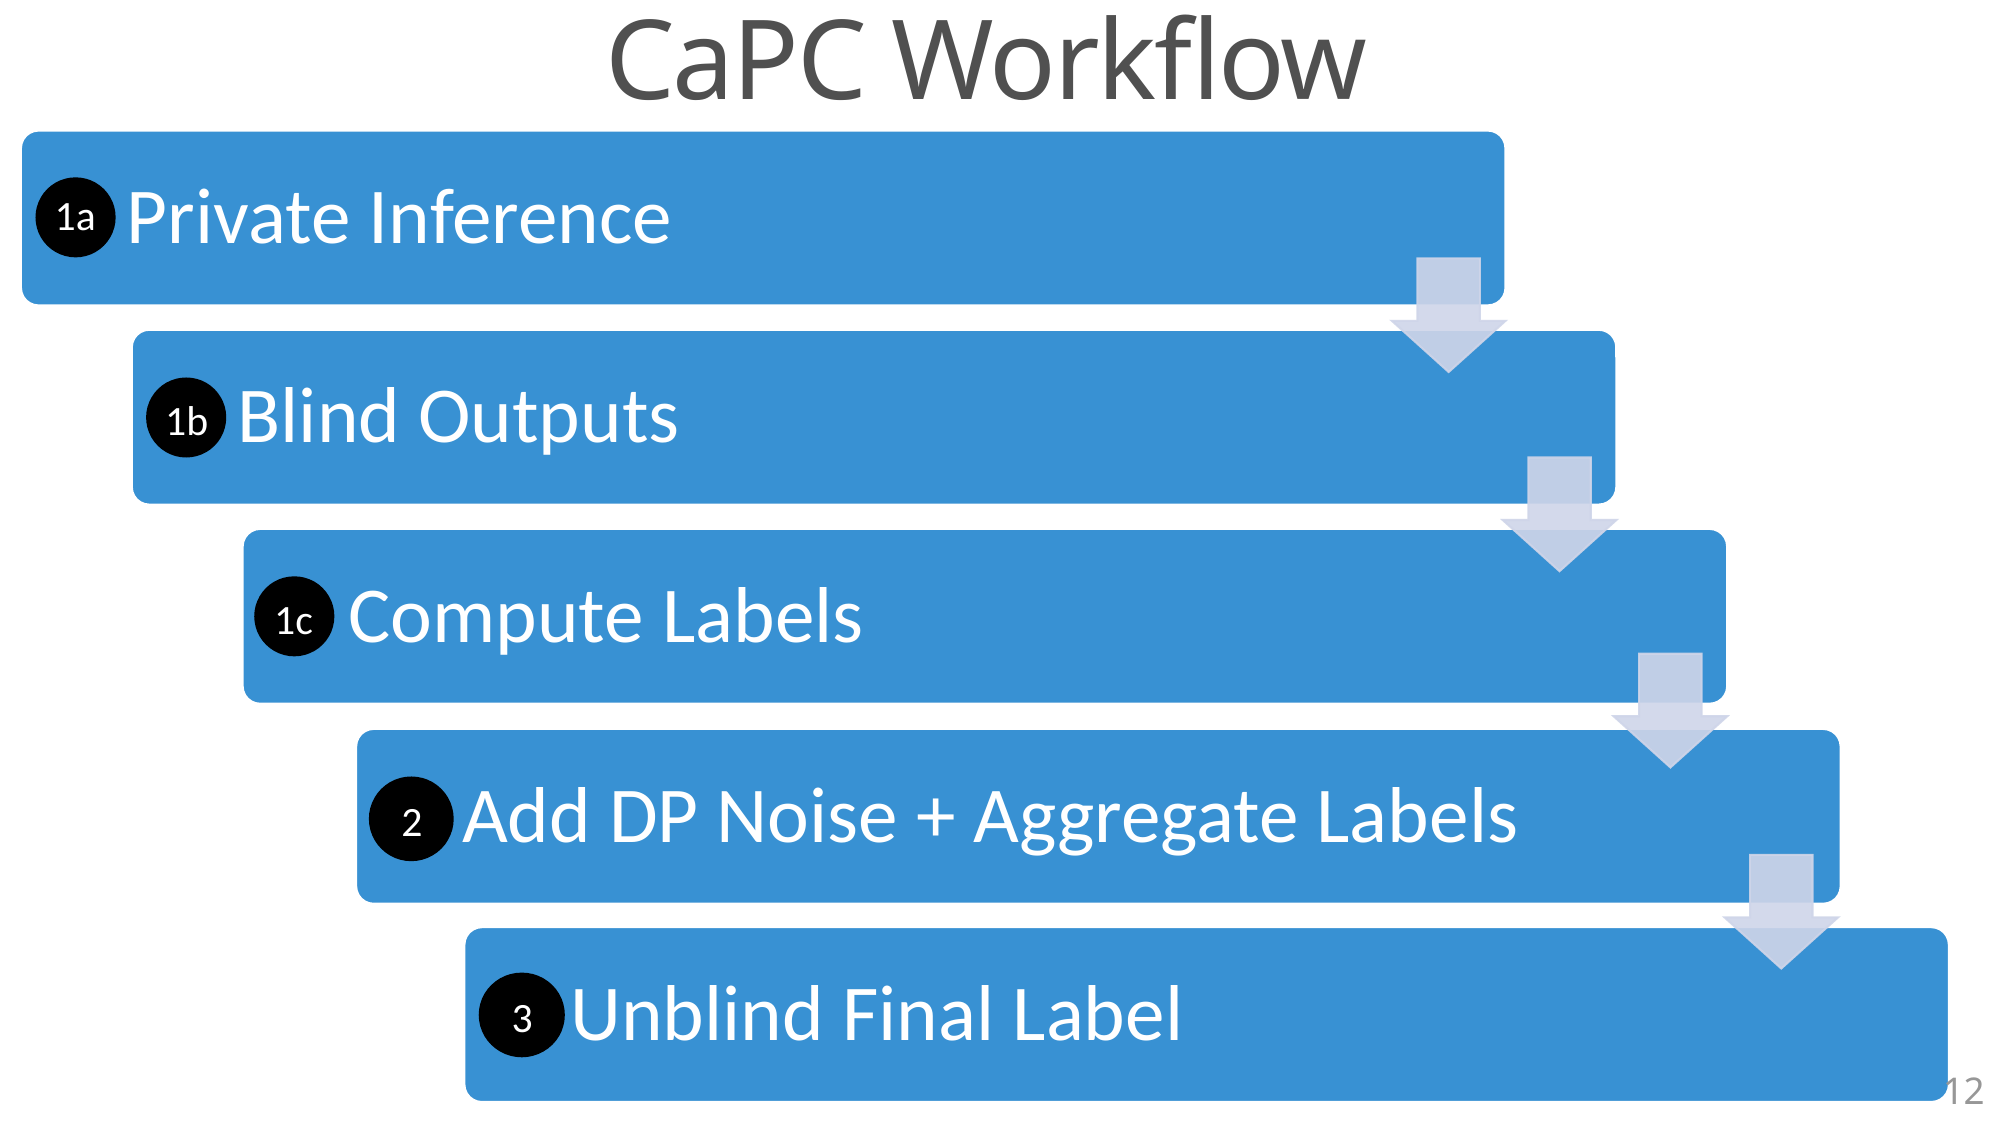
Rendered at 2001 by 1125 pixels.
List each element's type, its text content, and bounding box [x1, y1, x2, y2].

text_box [371, 778, 452, 859]
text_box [481, 974, 563, 1055]
text_box CaPC Workflow [0, 0, 2000, 141]
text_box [146, 377, 227, 458]
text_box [254, 576, 335, 657]
text_box 12 [1550, 1063, 2000, 1124]
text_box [20, 130, 1949, 1102]
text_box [35, 177, 116, 258]
